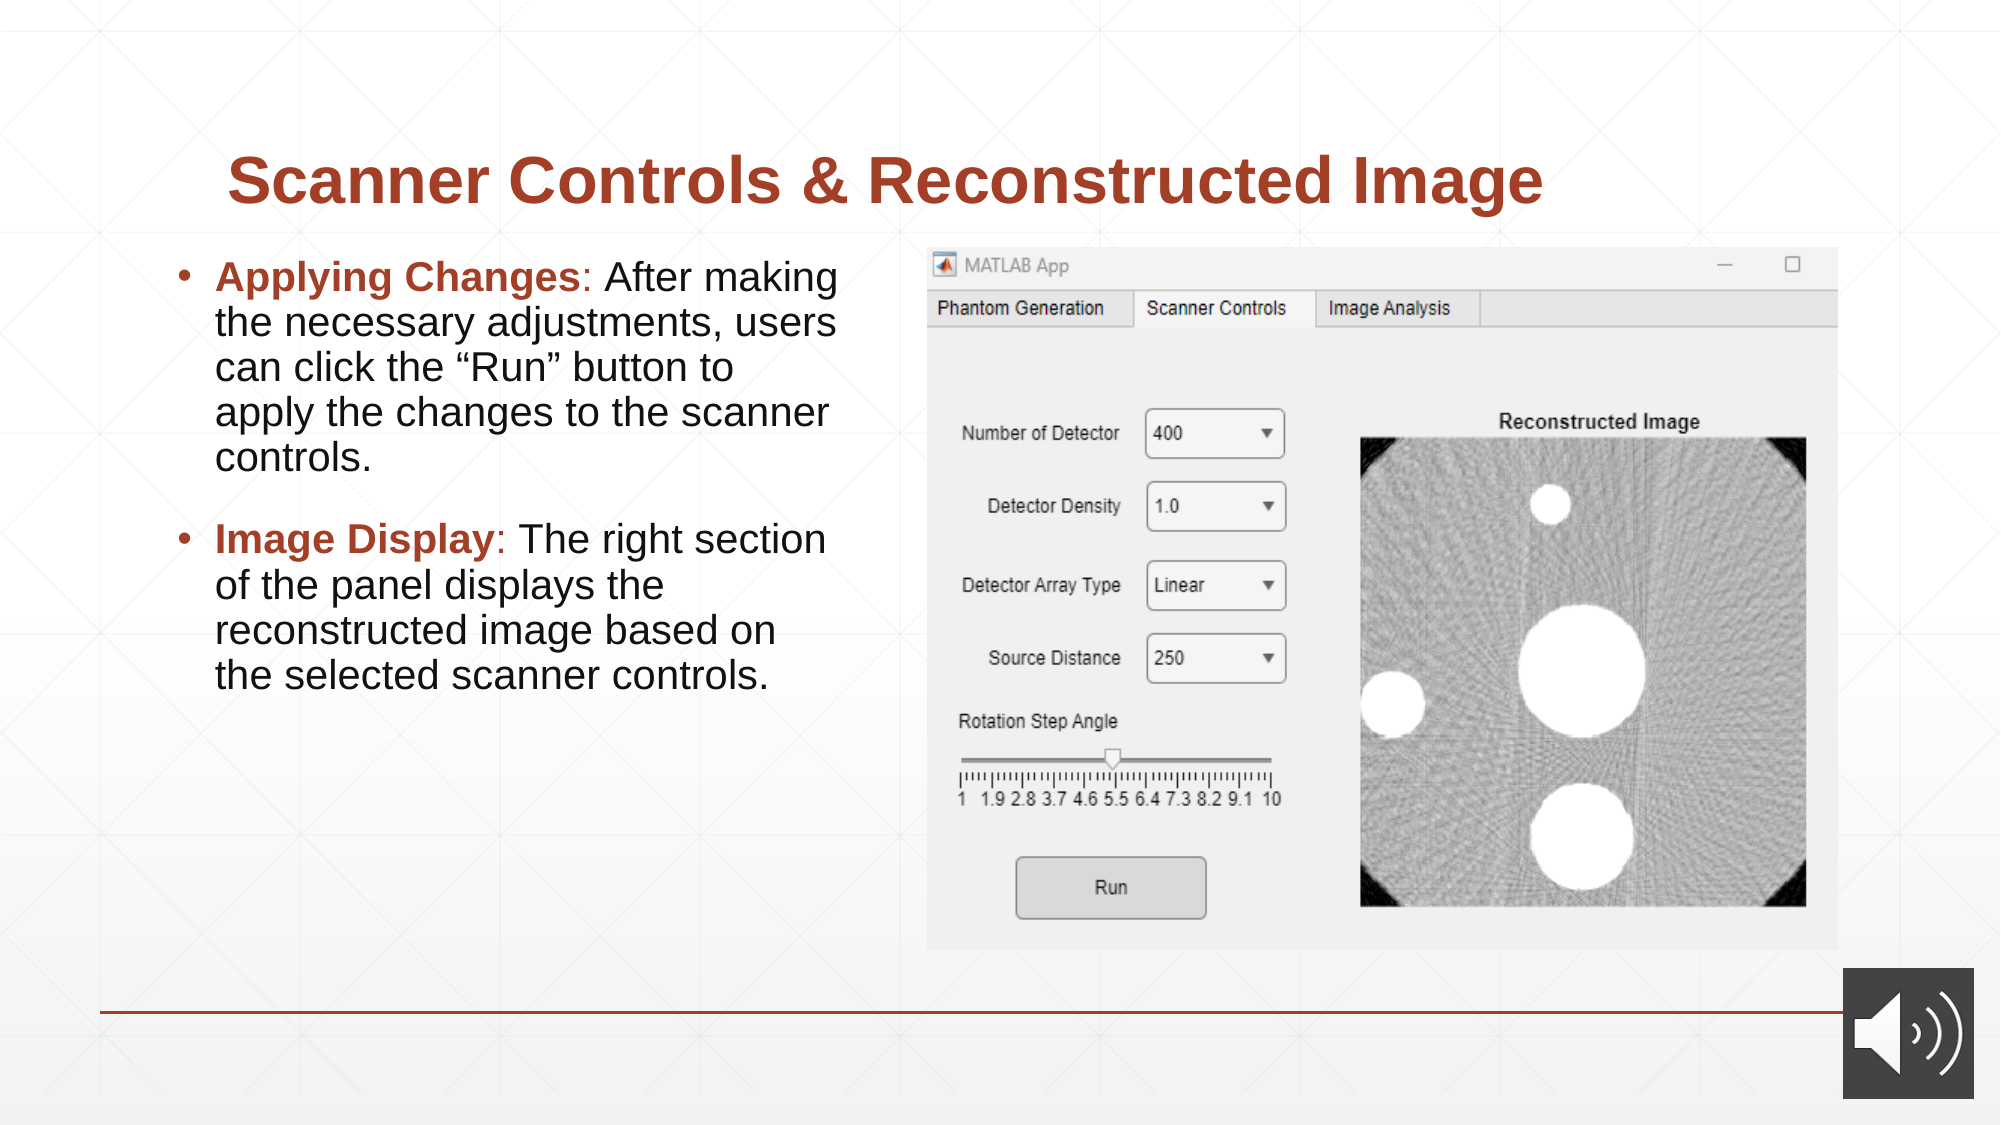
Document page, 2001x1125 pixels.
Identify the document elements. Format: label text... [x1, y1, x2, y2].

list Applying Changes: After making the necessary adjustments, users can click the “Run” button to apply the changes to the scanner controls. Image Display: The right section of the panel displays the reconstructed image based on the selected scanner controls. [162, 247, 860, 950]
picture [927, 247, 1838, 950]
title Scanner Controls & Reconstructed Image [212, 82, 1788, 225]
picture [1841, 966, 1975, 1100]
